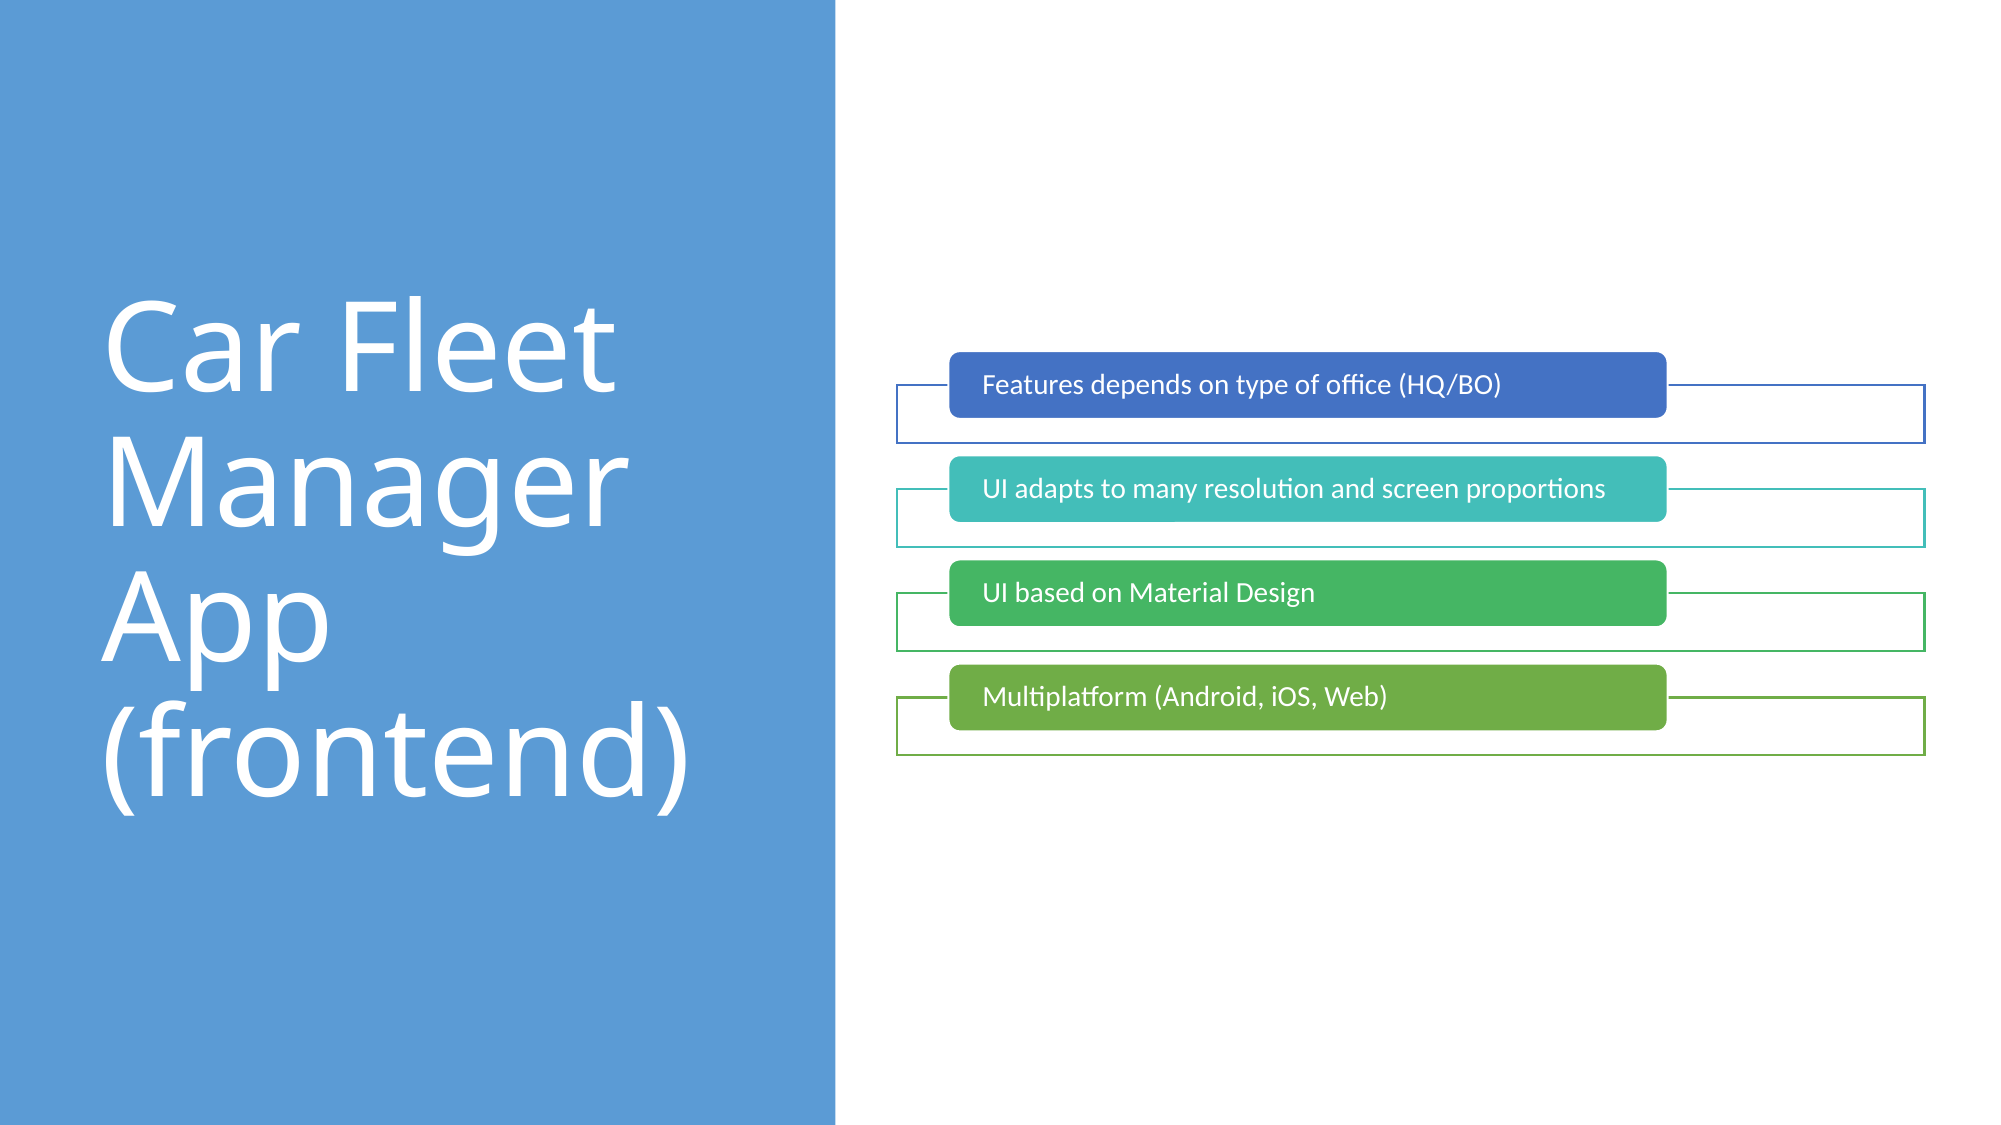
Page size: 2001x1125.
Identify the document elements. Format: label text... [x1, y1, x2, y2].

title Car Fleet Manager App (frontend) [86, 101, 711, 1005]
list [897, 101, 1925, 1005]
text_box [0, 0, 836, 1125]
